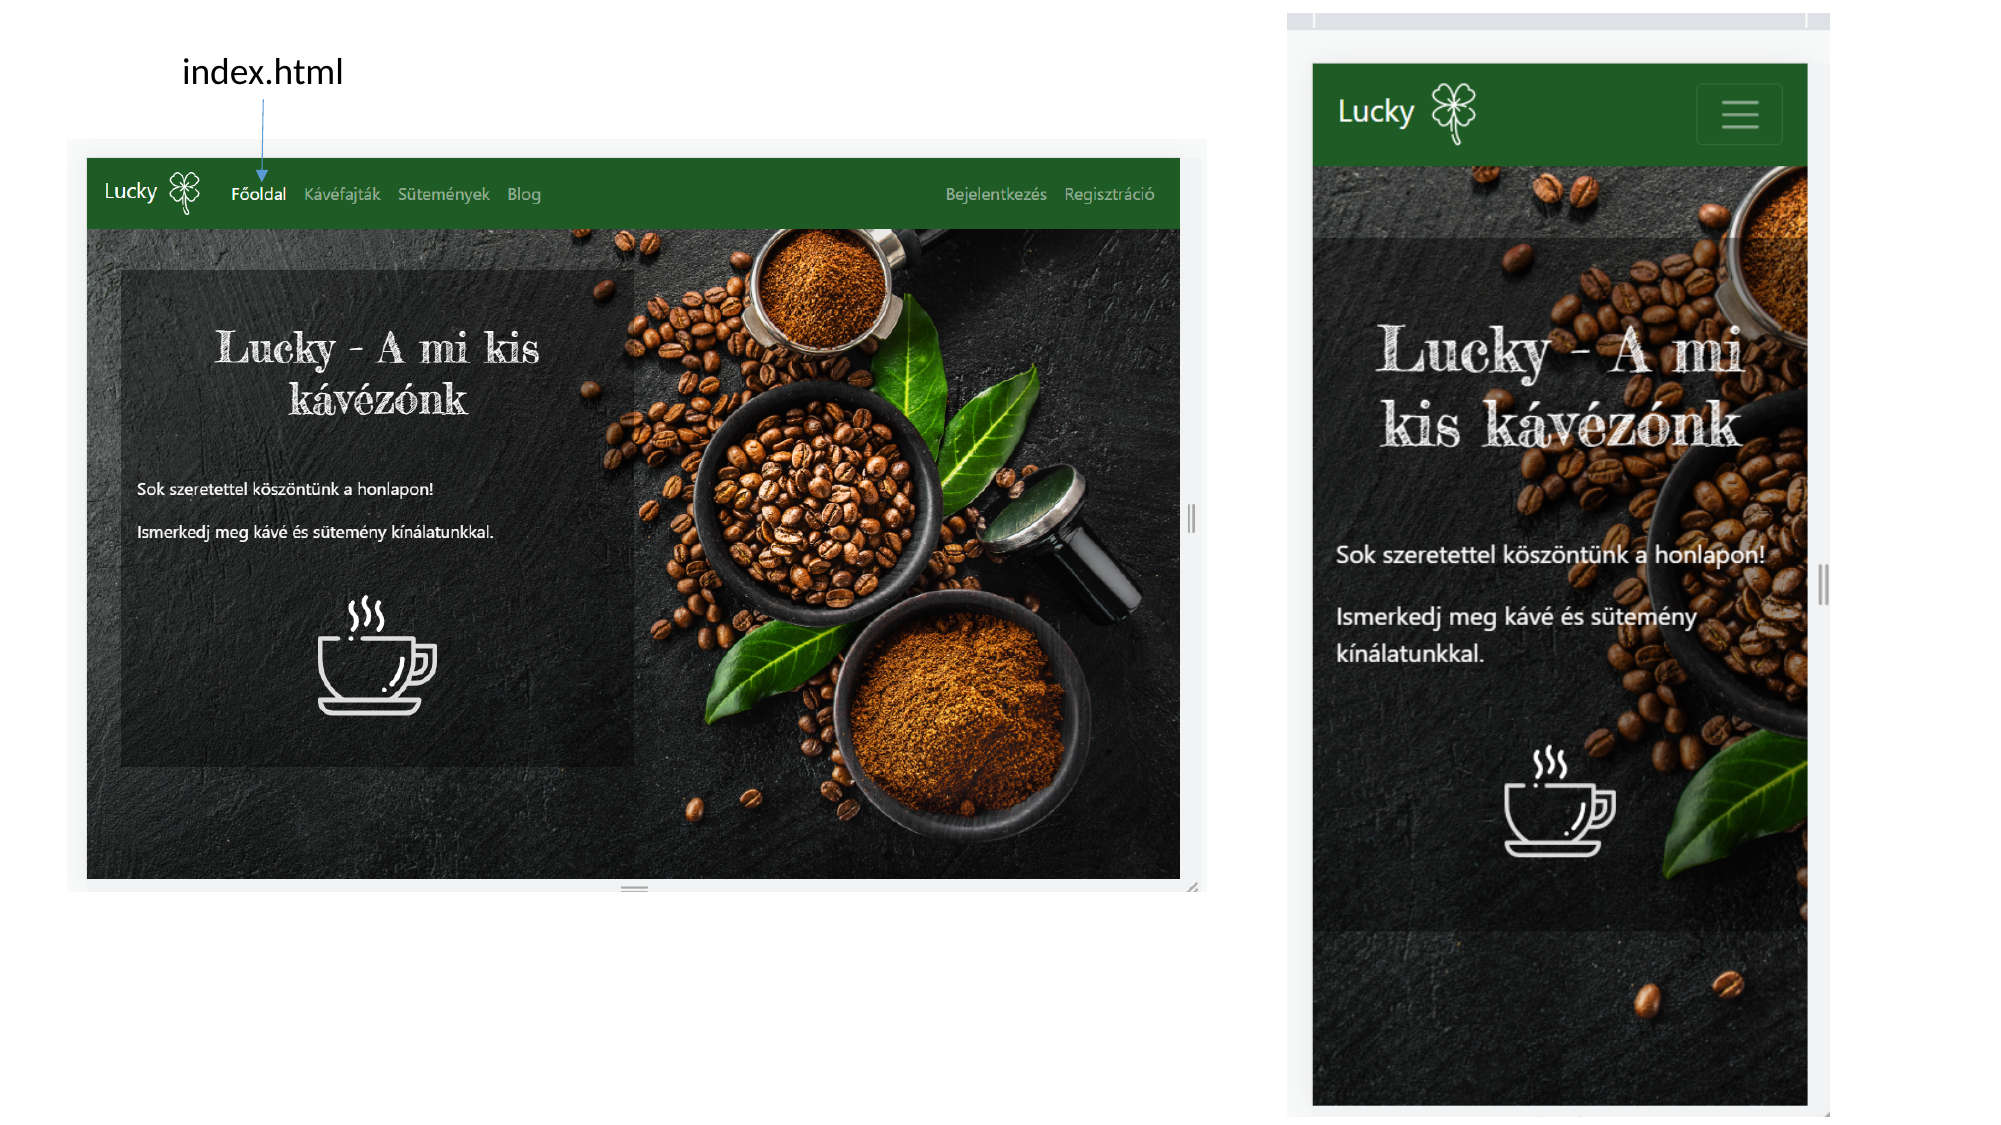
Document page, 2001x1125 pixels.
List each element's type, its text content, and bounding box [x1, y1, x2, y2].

picture [1287, 13, 1830, 1117]
picture [67, 139, 1207, 892]
text_box index.html [167, 39, 360, 100]
